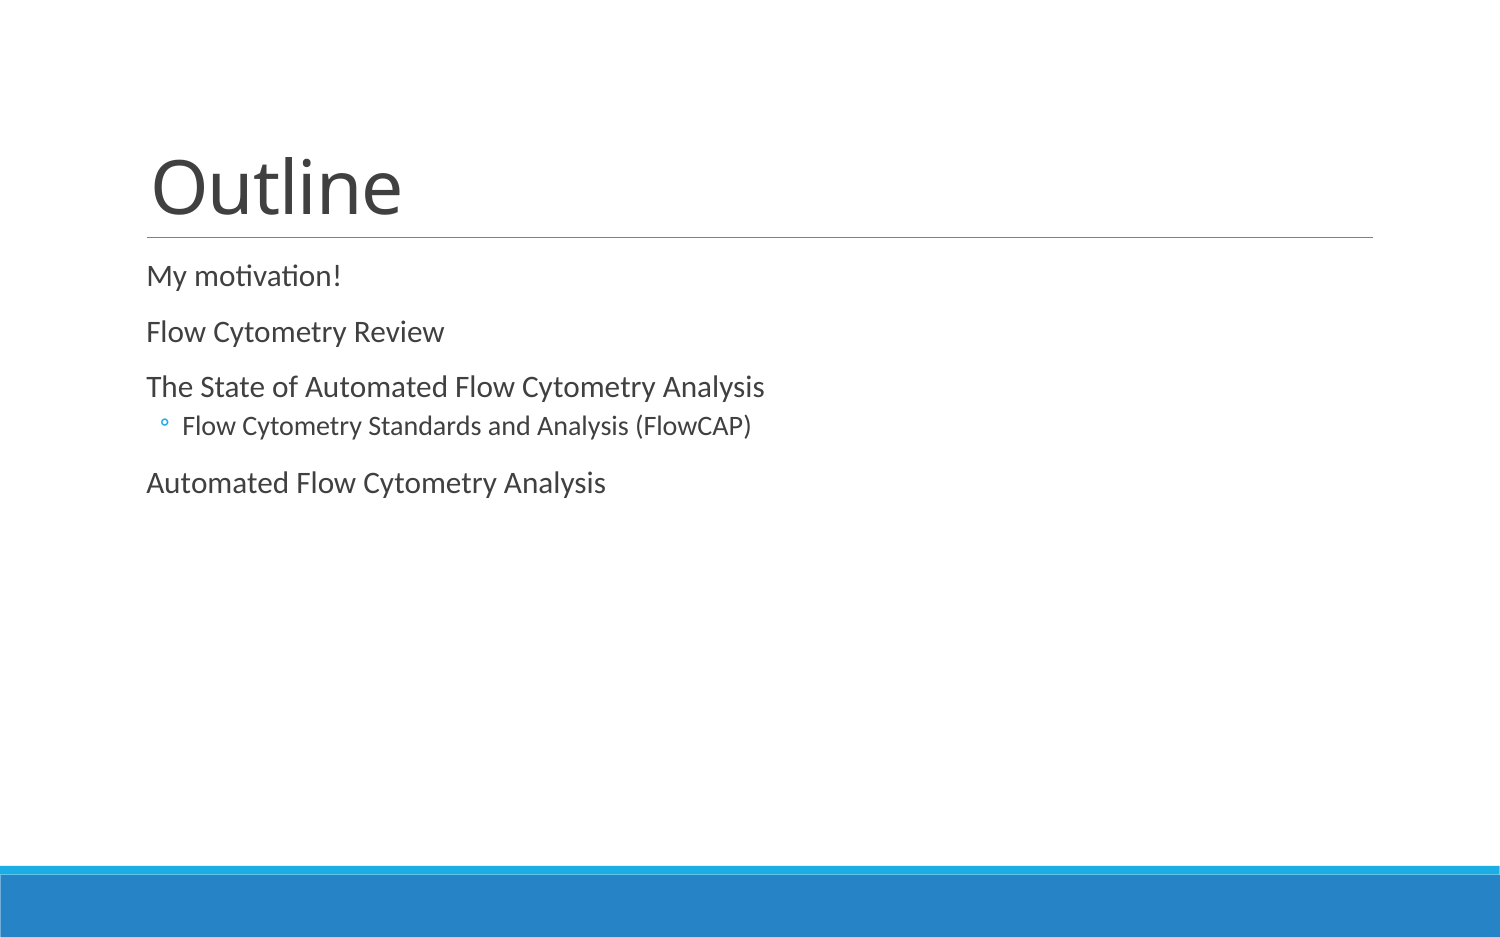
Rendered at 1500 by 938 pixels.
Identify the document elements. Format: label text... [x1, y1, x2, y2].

title Outline [135, 39, 1373, 238]
list My motivation! Flow Cytometry Review The State of Automated Flow Cytometry Analysis Flow Cytometry Standards and Analysis (FlowCAP) Automated Flow Cytometry Analysis [135, 252, 1373, 848]
